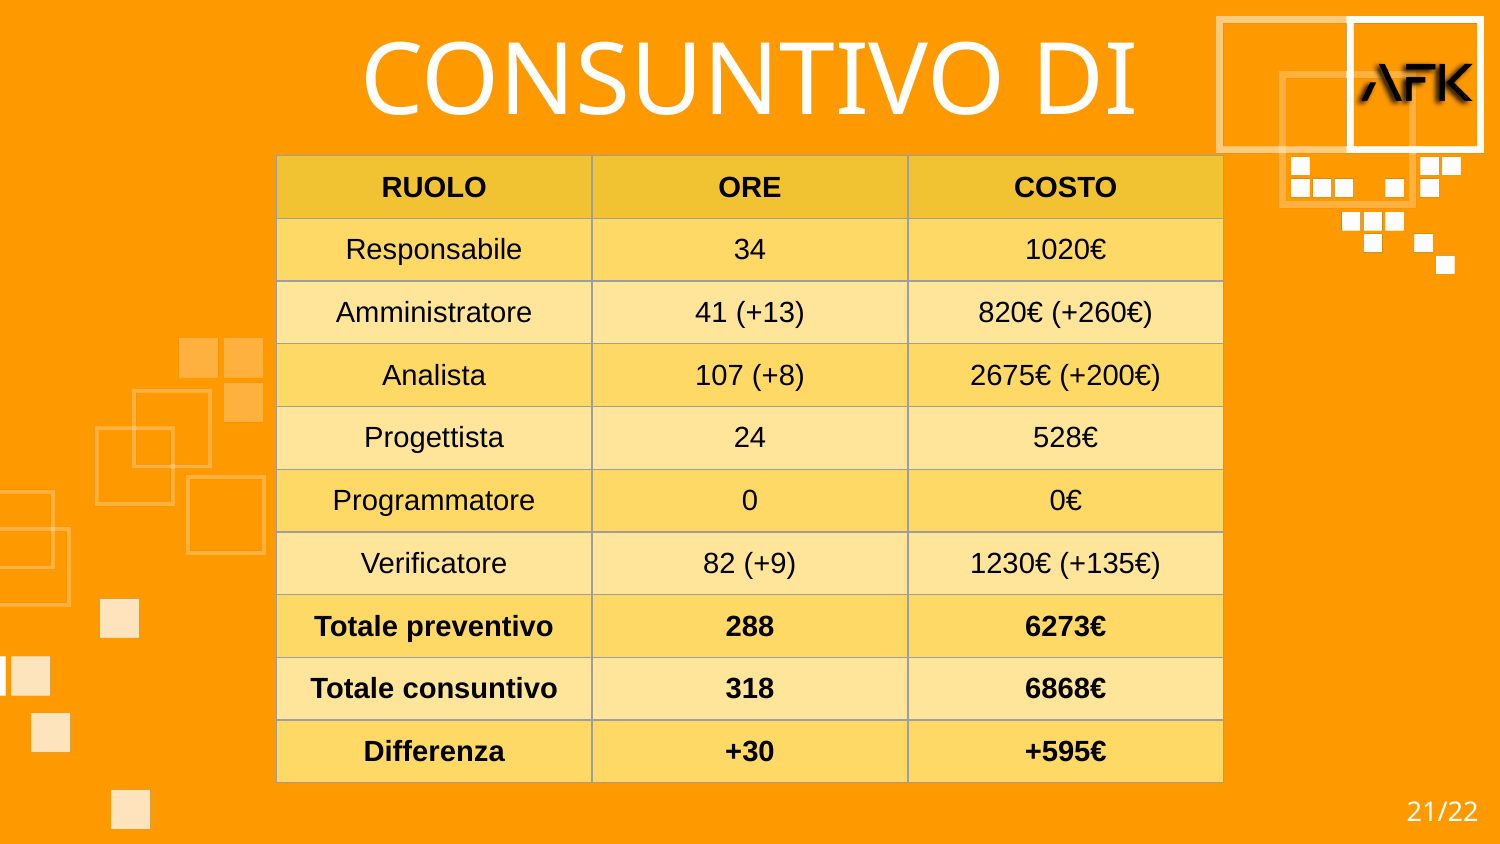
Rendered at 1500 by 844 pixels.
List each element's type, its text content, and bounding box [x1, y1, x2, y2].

slide_number ‹#›/22 [1340, 779, 1494, 844]
table_cell +30 [593, 721, 907, 782]
table_header ORE [593, 156, 907, 218]
table_cell 0 [593, 470, 907, 531]
table_cell Progettista [277, 407, 591, 469]
table_header COSTO [909, 156, 1211, 218]
table_cell Totale preventivo [277, 595, 591, 657]
table_cell 6868€ [909, 658, 1223, 719]
table_cell 1230€ (+135€) [909, 533, 1223, 594]
table_cell Amministratore [277, 282, 591, 343]
table_cell 107 (+8) [593, 344, 907, 406]
table_cell 1020€ [909, 219, 1214, 280]
table_cell 820€ (+260€) [909, 282, 1223, 343]
table_cell Totale consuntivo [277, 658, 591, 719]
table_cell 82 (+9) [593, 533, 907, 594]
table_cell 2675€ (+200€) [909, 344, 1223, 406]
table_cell 41 (+13) [593, 282, 907, 343]
text_box CONSUNTIVO DI PERIODO PERIODO [264, 0, 1236, 156]
table_cell Programmatore [277, 470, 591, 531]
table_cell 6273€ [909, 595, 1223, 657]
table_cell Verificatore [277, 533, 591, 594]
picture [0, 338, 266, 830]
table_cell Analista [277, 344, 591, 406]
picture [1216, 16, 1484, 274]
table_cell Differenza [277, 721, 591, 782]
table_cell 528€ [909, 407, 1223, 469]
table_header RUOLO [277, 156, 591, 218]
table_cell Responsabile [277, 219, 591, 280]
table_cell 288 [593, 595, 907, 657]
table_cell 318 [593, 658, 907, 719]
table_cell 24 [593, 407, 907, 469]
table_cell +595€ [909, 721, 1223, 782]
table_cell 34 [593, 219, 907, 280]
table_cell 0€ [909, 470, 1223, 531]
